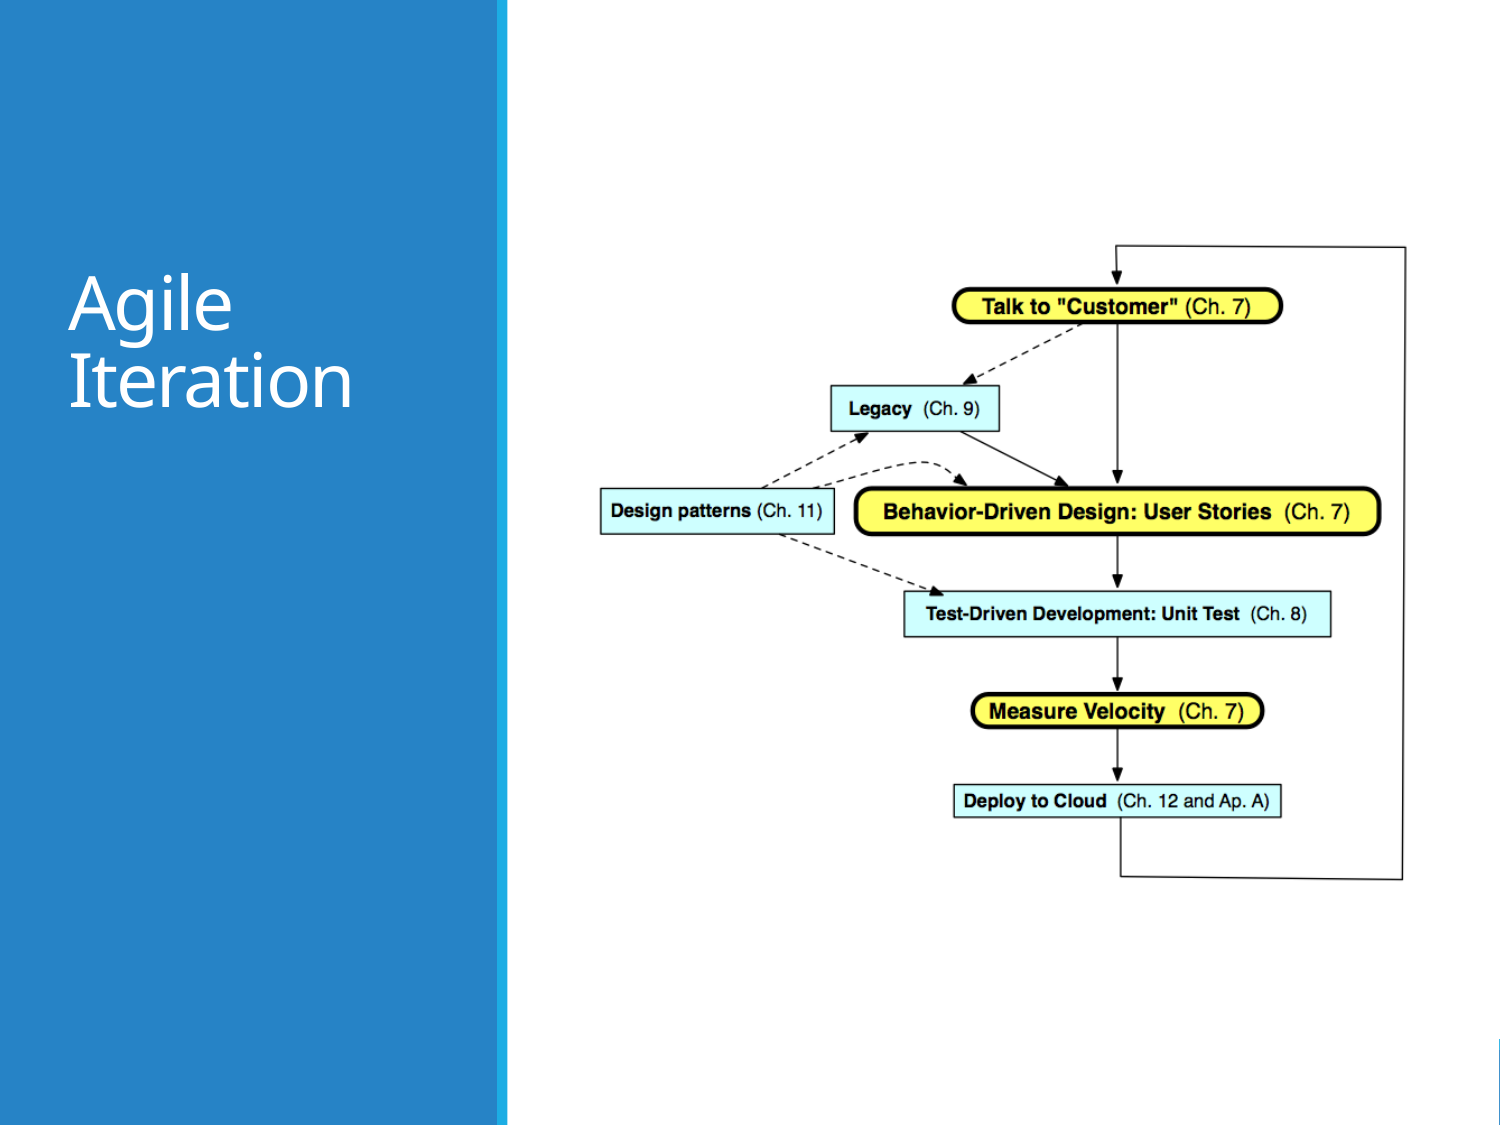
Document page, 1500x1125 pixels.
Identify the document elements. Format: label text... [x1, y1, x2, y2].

text_box [508, 0, 1500, 1125]
text_box [0, 0, 497, 1125]
text_box [497, 0, 508, 1125]
picture [583, 229, 1421, 896]
title Agile Iteration [60, 84, 441, 431]
